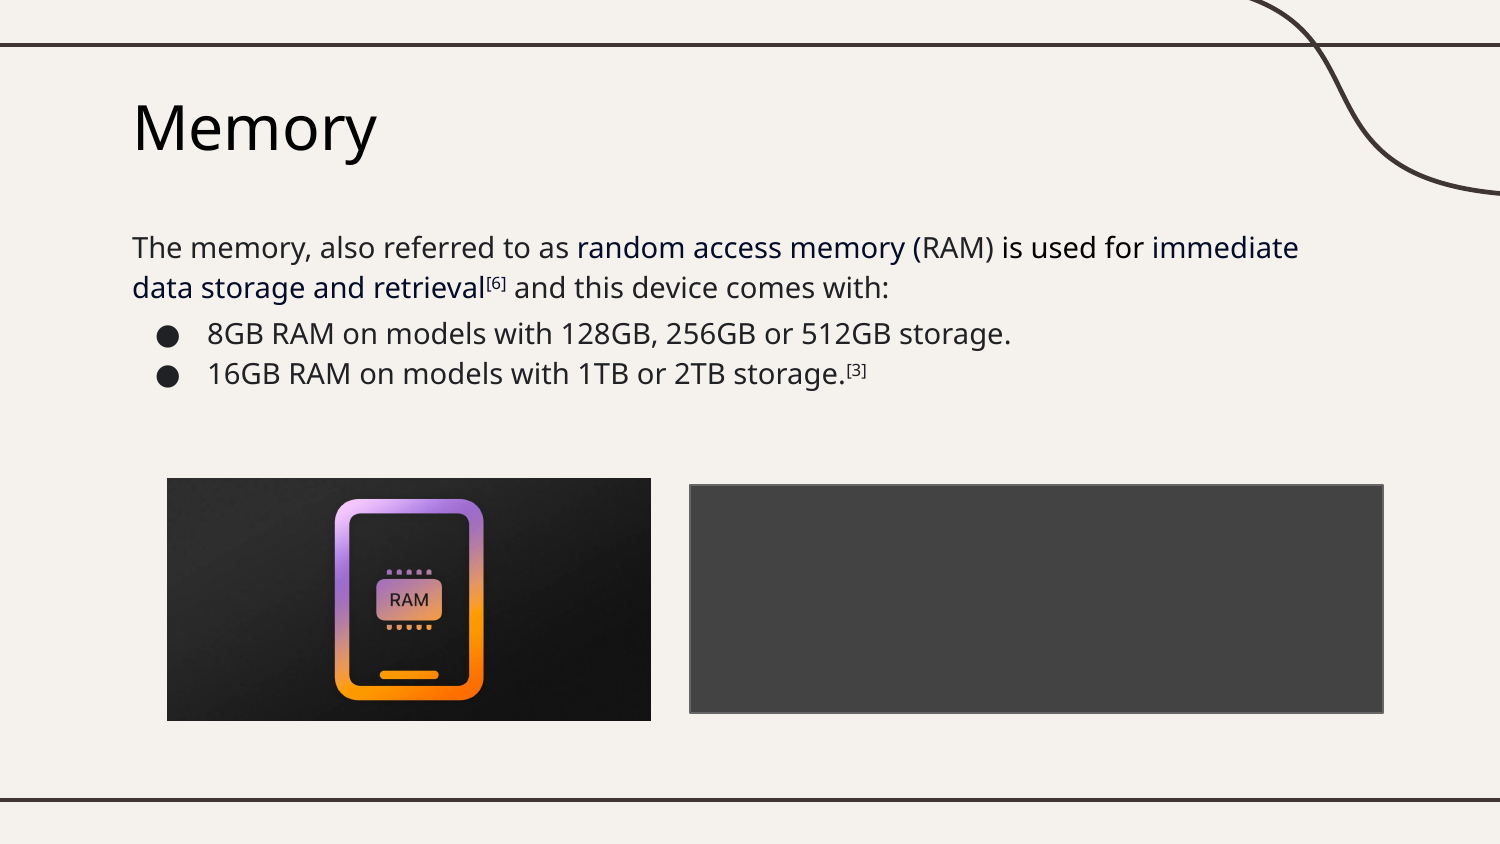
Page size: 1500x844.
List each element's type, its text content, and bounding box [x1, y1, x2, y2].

picture [167, 478, 651, 721]
list The memory, also referred to as random access memory (RAM) is used for immediate data storage and retrieval[6] and this device comes with: 8GB RAM on models with 128GB, 256GB or 512GB storage. 16GB RAM on models with 1TB or 2TB storage.[3] [116, 208, 1383, 750]
title Memory [116, 72, 890, 167]
text_box [689, 484, 1383, 714]
